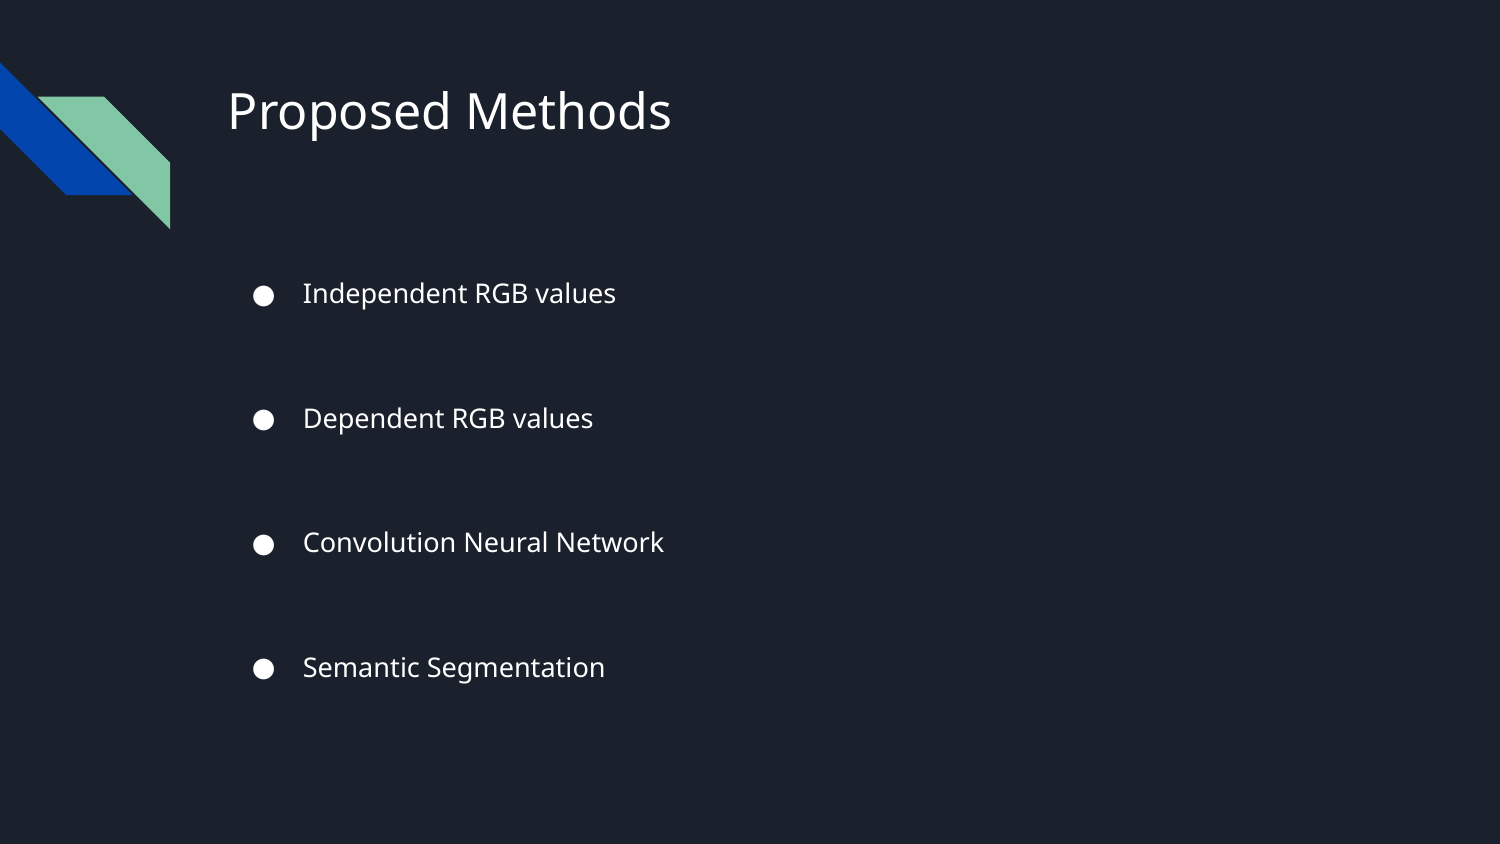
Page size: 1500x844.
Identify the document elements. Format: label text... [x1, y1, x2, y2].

title Proposed Methods [212, 64, 1368, 215]
list Independent RGB values Dependent RGB values Convolution Neural Network Semantic Segmentation [212, 257, 1368, 735]
